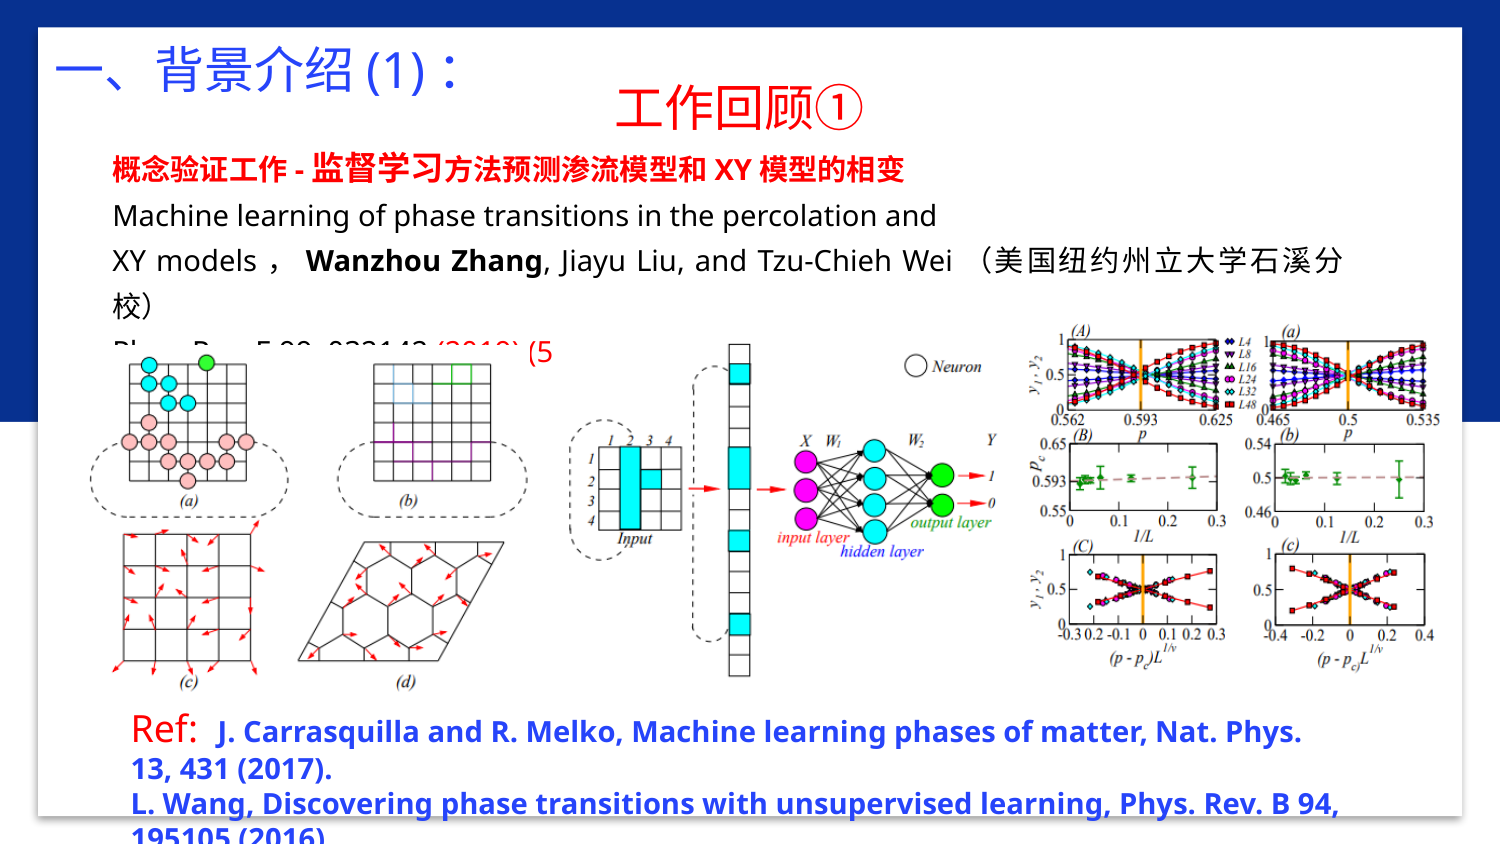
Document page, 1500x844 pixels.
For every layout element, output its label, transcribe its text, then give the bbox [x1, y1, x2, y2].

picture [552, 332, 1008, 684]
text_box 工作回顾① [437, 62, 1041, 127]
text_box 概念验证工作-监督学习方法预测渗流模型和XY模型的相变 Machine learning of phase transitions in the percolation and XY models，Wanzhou Zhang, Jiayu Liu, and Tzu-Chieh Wei（美国纽约州立大学石溪分校） Phys. Rev. E 99, 032142 (2019) (52次引用)次) [97, 127, 1359, 376]
text_box Ref: J. Carrasquilla and R. Melko, Machine learning phases of matter, Nat. Phys. 13, 431 (2017). L. Wang, Discovering phase transitions with unsupervised learning, Phys. Rev. B 94, 195105 (2016). [115, 697, 1359, 844]
picture [87, 345, 530, 698]
picture [1010, 313, 1454, 677]
text_box 一、背景介绍(1)： [39, 31, 790, 106]
